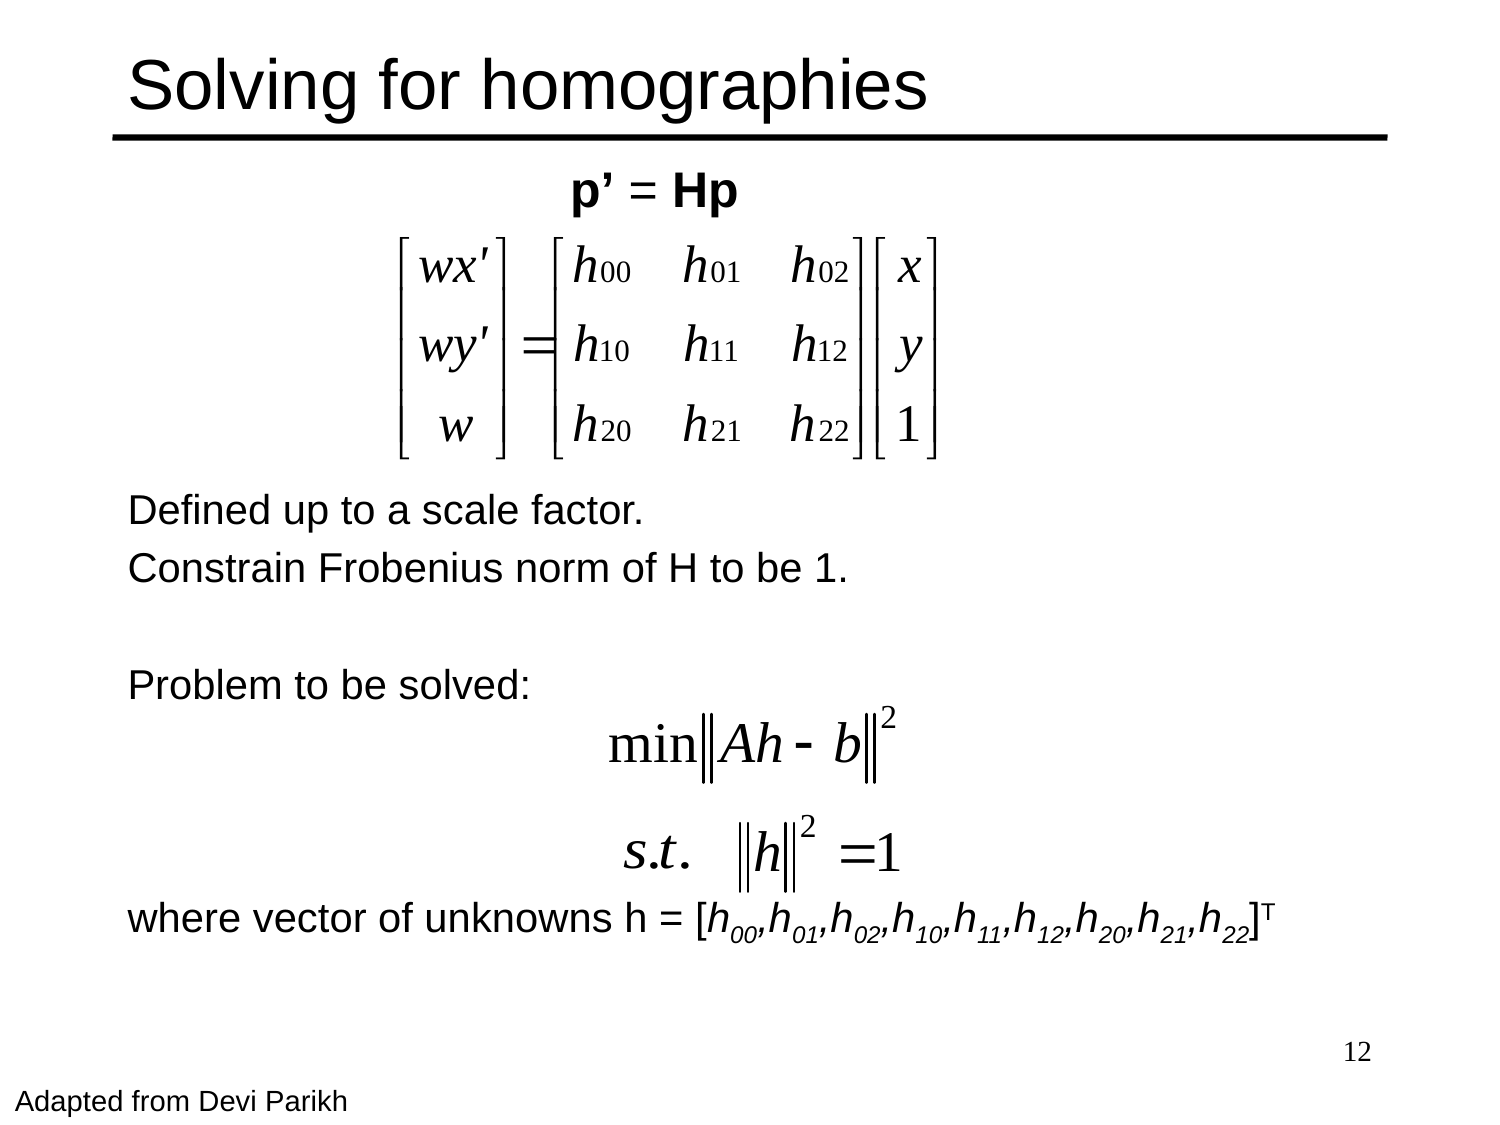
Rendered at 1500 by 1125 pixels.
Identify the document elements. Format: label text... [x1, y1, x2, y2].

slide_number 12 [1074, 1024, 1388, 1101]
list Defined up to a scale factor. Constrain Frobenius norm of H to be 1. Problem to be solved: where vector of unknowns h = [h00,h01,h02,h10,h11,h12,h20,h21,h22]T [112, 474, 1401, 1101]
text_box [387, 224, 958, 473]
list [600, 691, 907, 903]
text_box p’ = Hp [555, 149, 754, 223]
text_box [612, 825, 702, 884]
title Solving for homographies [112, 12, 1388, 151]
text_box Adapted from Devi Parikh [0, 1074, 875, 1125]
